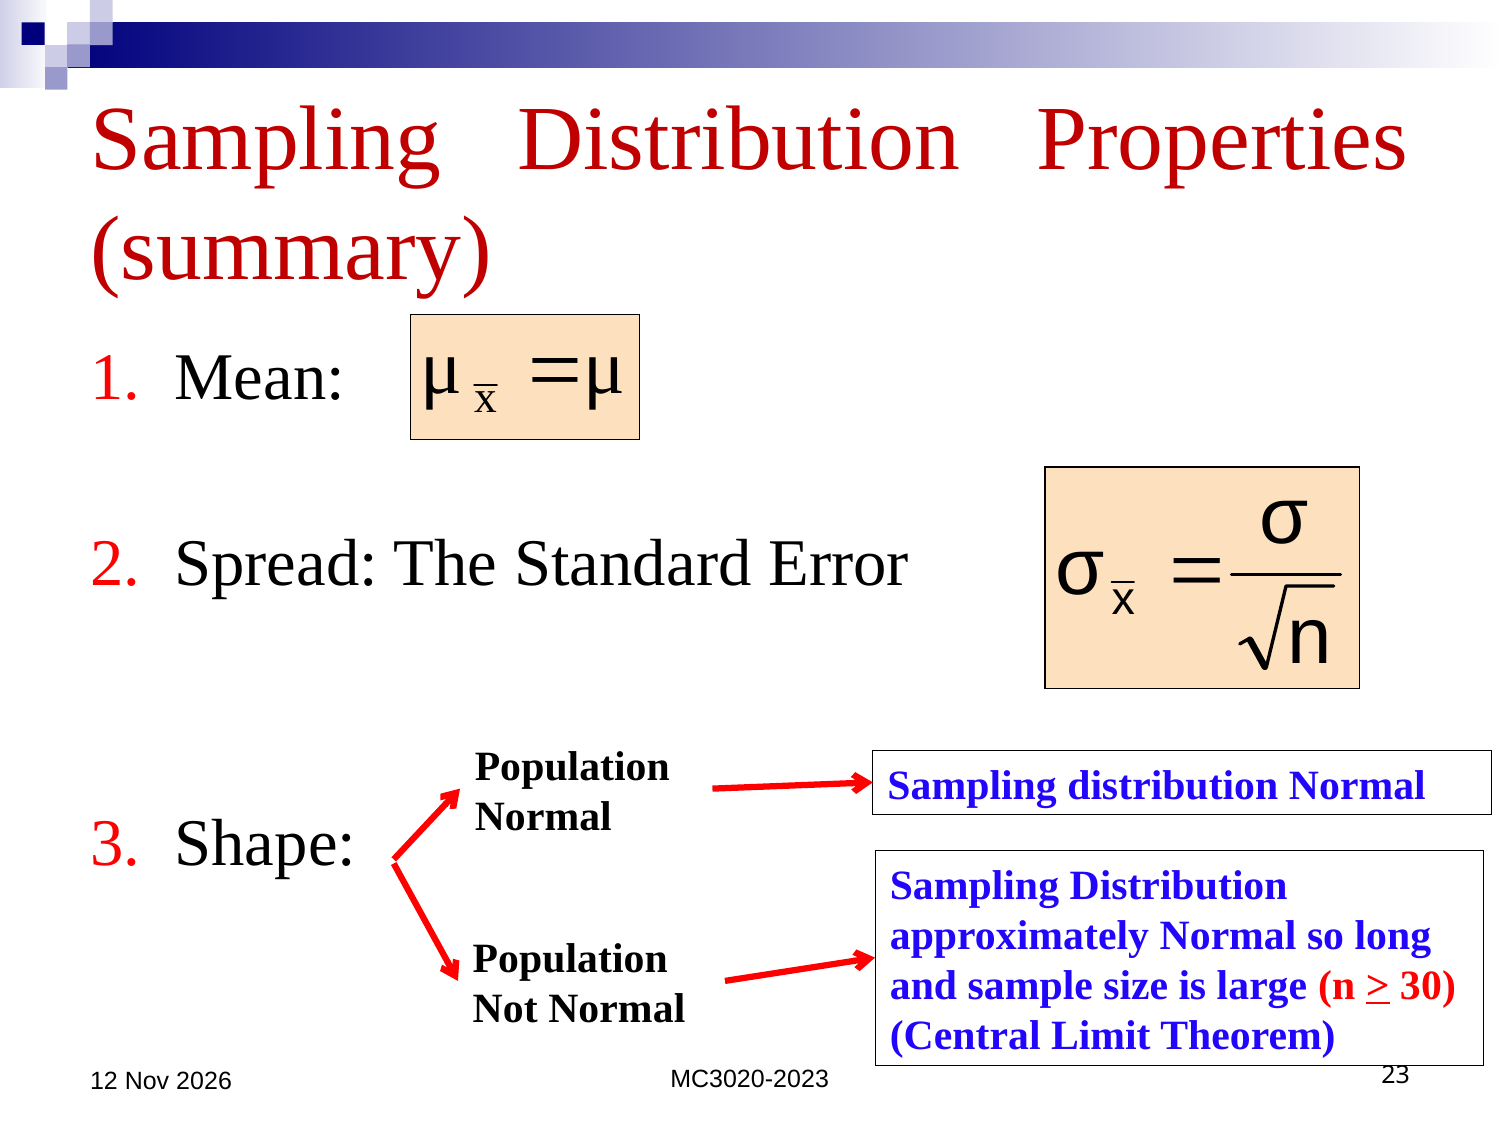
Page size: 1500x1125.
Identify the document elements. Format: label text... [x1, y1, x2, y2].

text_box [393, 789, 461, 860]
slide_number 30-May-23 [75, 1024, 425, 1103]
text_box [724, 958, 875, 982]
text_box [393, 863, 458, 982]
text_box Sampling Distribution approximately Normal so long and sample size is large (n > 30) (Central Limit Theorem) [875, 850, 1484, 1066]
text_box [1045, 467, 1359, 688]
text_box Population Normal [460, 731, 713, 846]
list Mean: Spread: The Standard Error Shape: [75, 324, 1425, 963]
text_box Sampling distribution Normal [872, 750, 1492, 815]
title Sampling Distribution Properties (summary) [75, 75, 1425, 300]
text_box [411, 315, 639, 439]
text_box Population Not Normal [457, 923, 725, 1039]
slide_number 23 [1074, 1025, 1425, 1100]
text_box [712, 782, 873, 790]
footer MC3020-2023 [512, 1025, 988, 1100]
